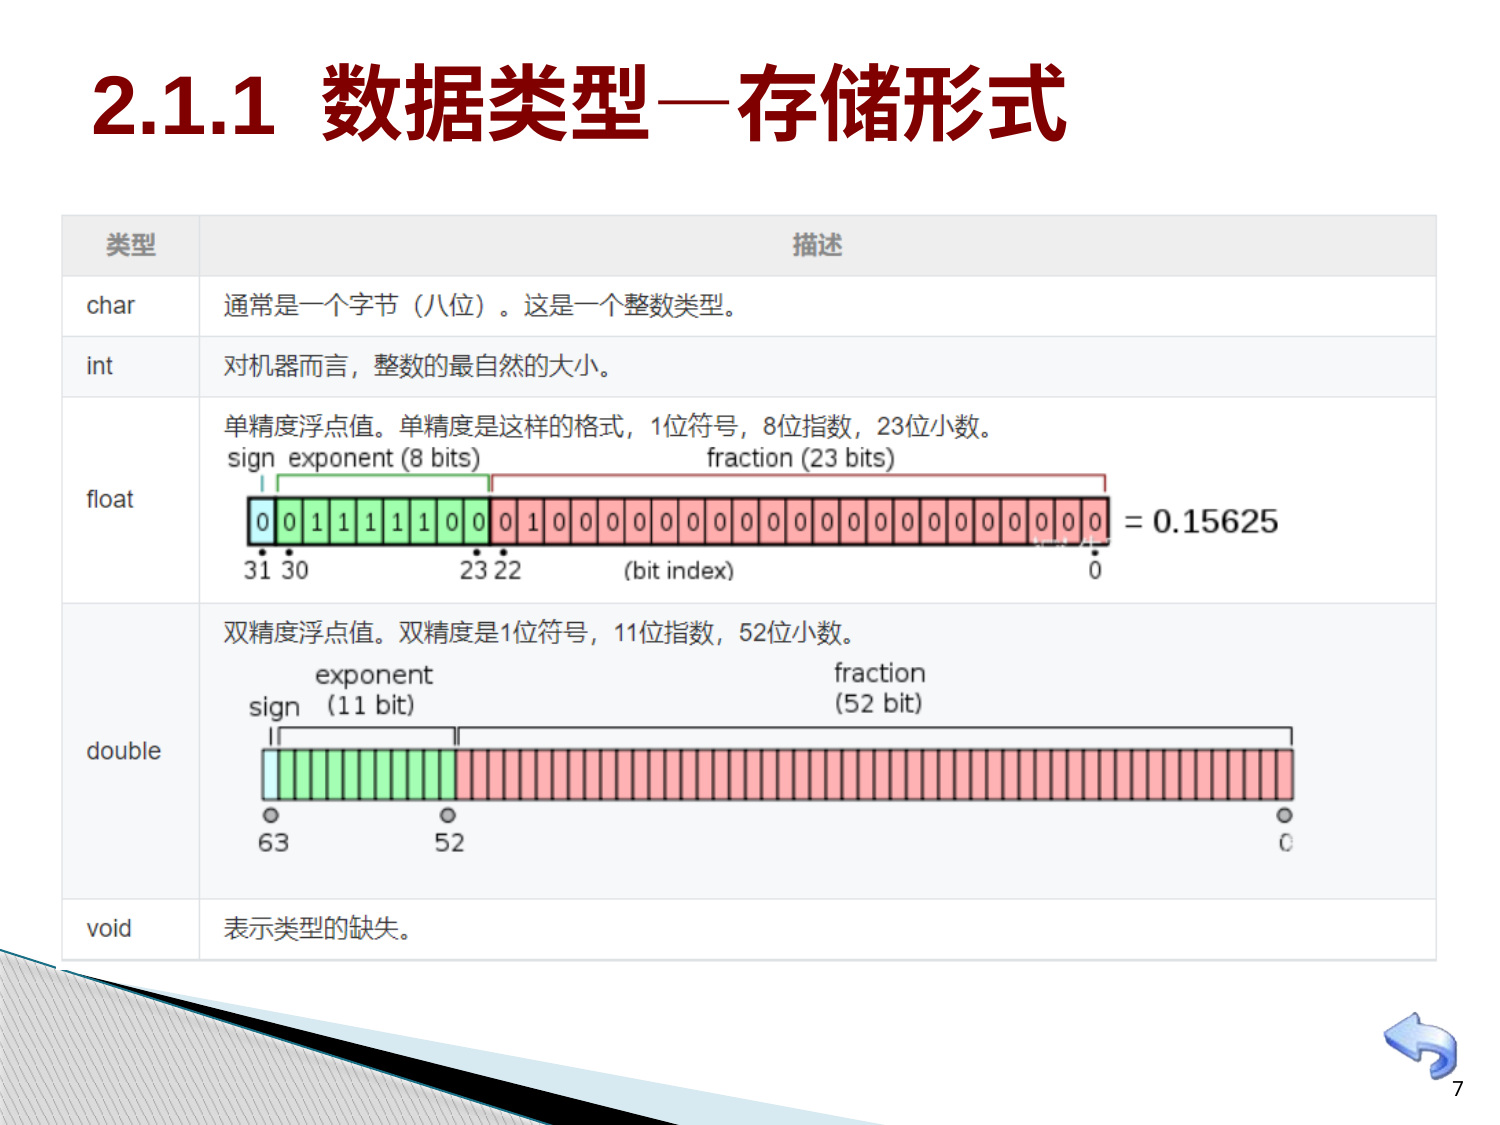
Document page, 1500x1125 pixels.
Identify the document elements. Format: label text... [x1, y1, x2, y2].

picture [1382, 1007, 1461, 1086]
slide_number 7 [1418, 1051, 1479, 1112]
picture [55, 207, 1444, 970]
text_box 2.1.1 数据类型—存储形式 [76, 7, 1427, 195]
